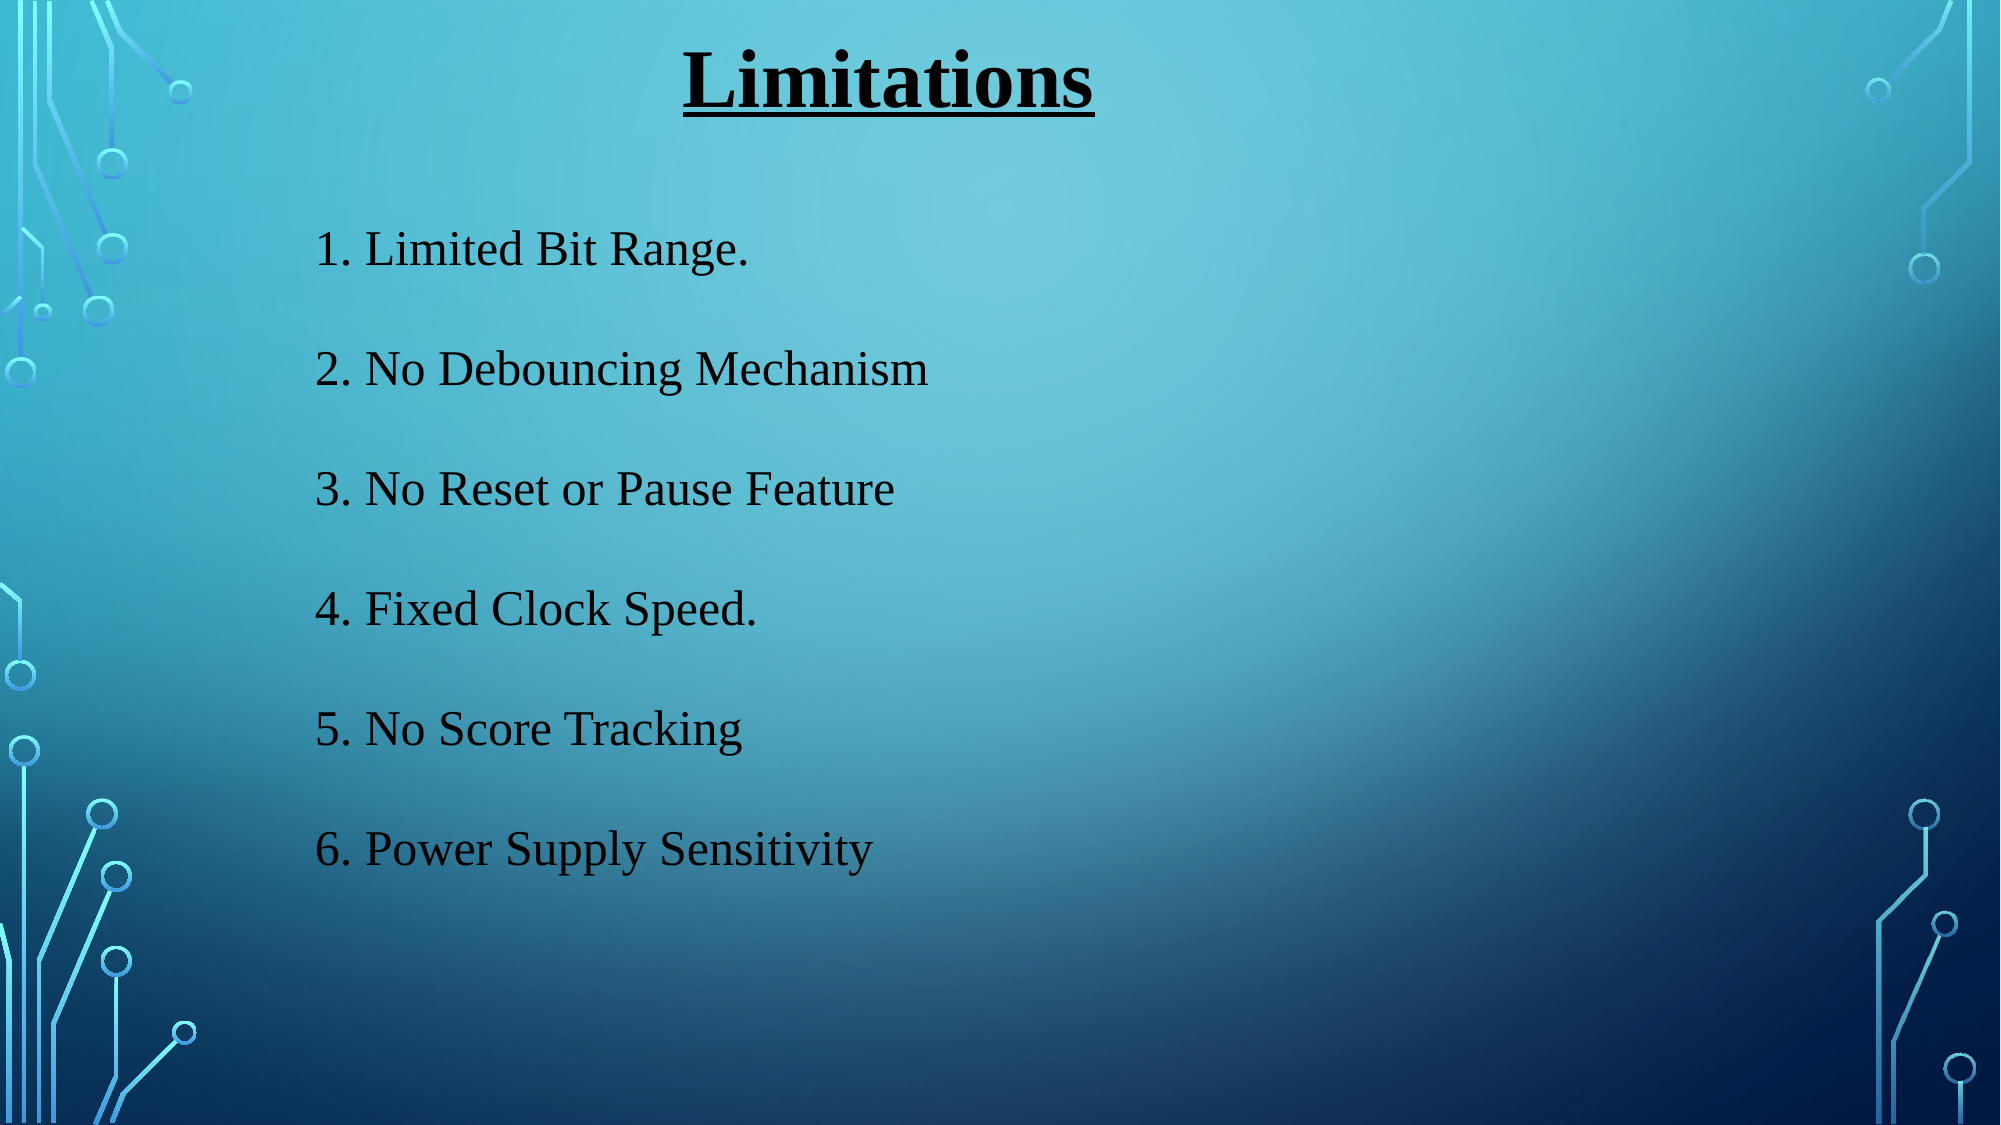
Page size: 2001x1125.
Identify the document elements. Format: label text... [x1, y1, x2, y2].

text_box Limitations [667, 16, 1372, 132]
text_box 1. Limited Bit Range. 2. No Debouncing Mechanism 3. No Reset or Pause Feature 4. Fixed Clock Speed. 5. No Score Tracking 6. Power Supply Sensitivity [300, 207, 1563, 973]
